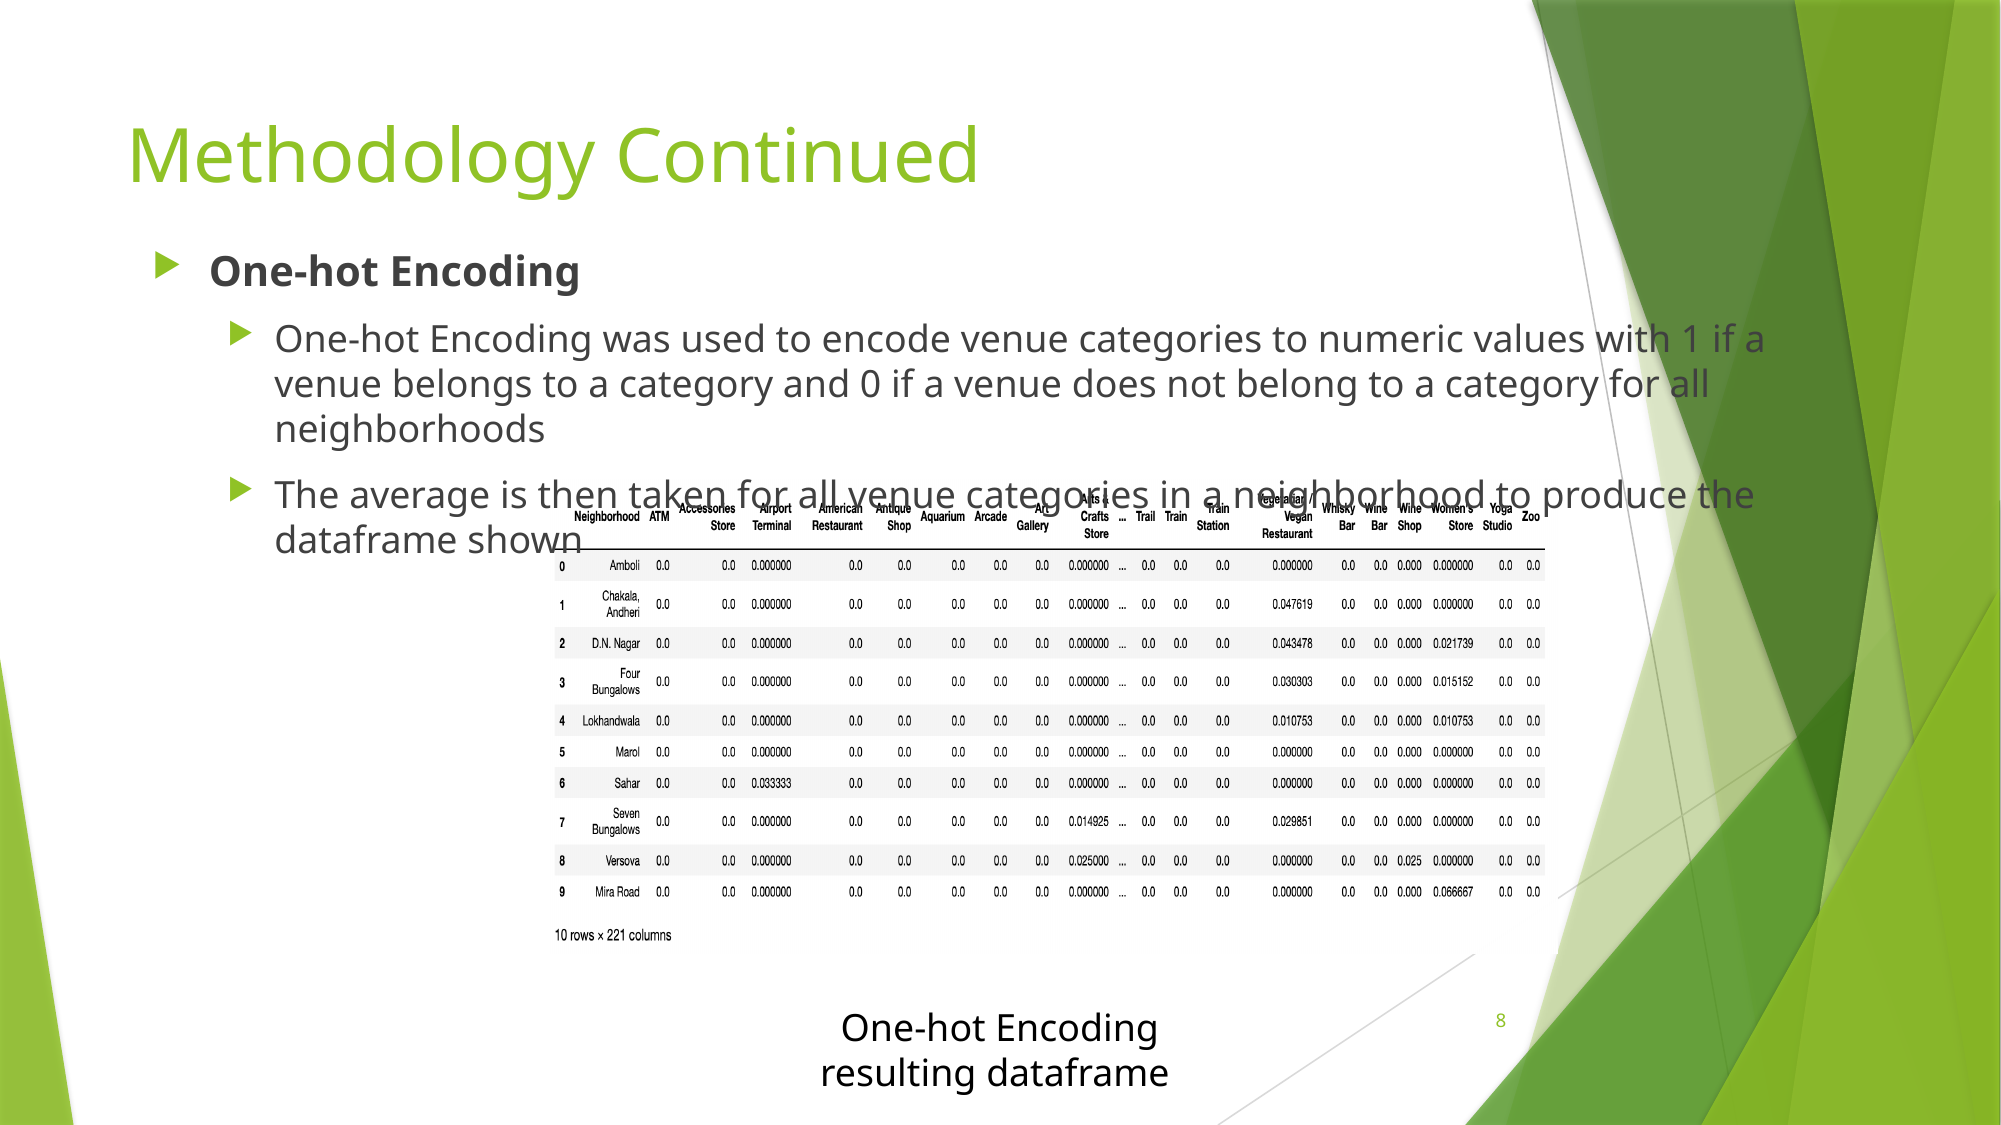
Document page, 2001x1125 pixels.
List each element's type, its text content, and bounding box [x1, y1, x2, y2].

picture [547, 478, 1559, 954]
list One-hot Encoding One-hot Encoding was used to encode venue categories to numeric values with 1 if a venue belongs to a category and 0 if a venue does not belong to a category for all neighborhoods The average is then taken for all venue categories in a neighborhood to produce the dataframe shown [137, 236, 1863, 951]
title Methodology Continued [111, 99, 1522, 317]
text_box One-hot Encoding resulting dataframe [746, 996, 1254, 1102]
slide_number 7 [1409, 991, 1522, 1051]
